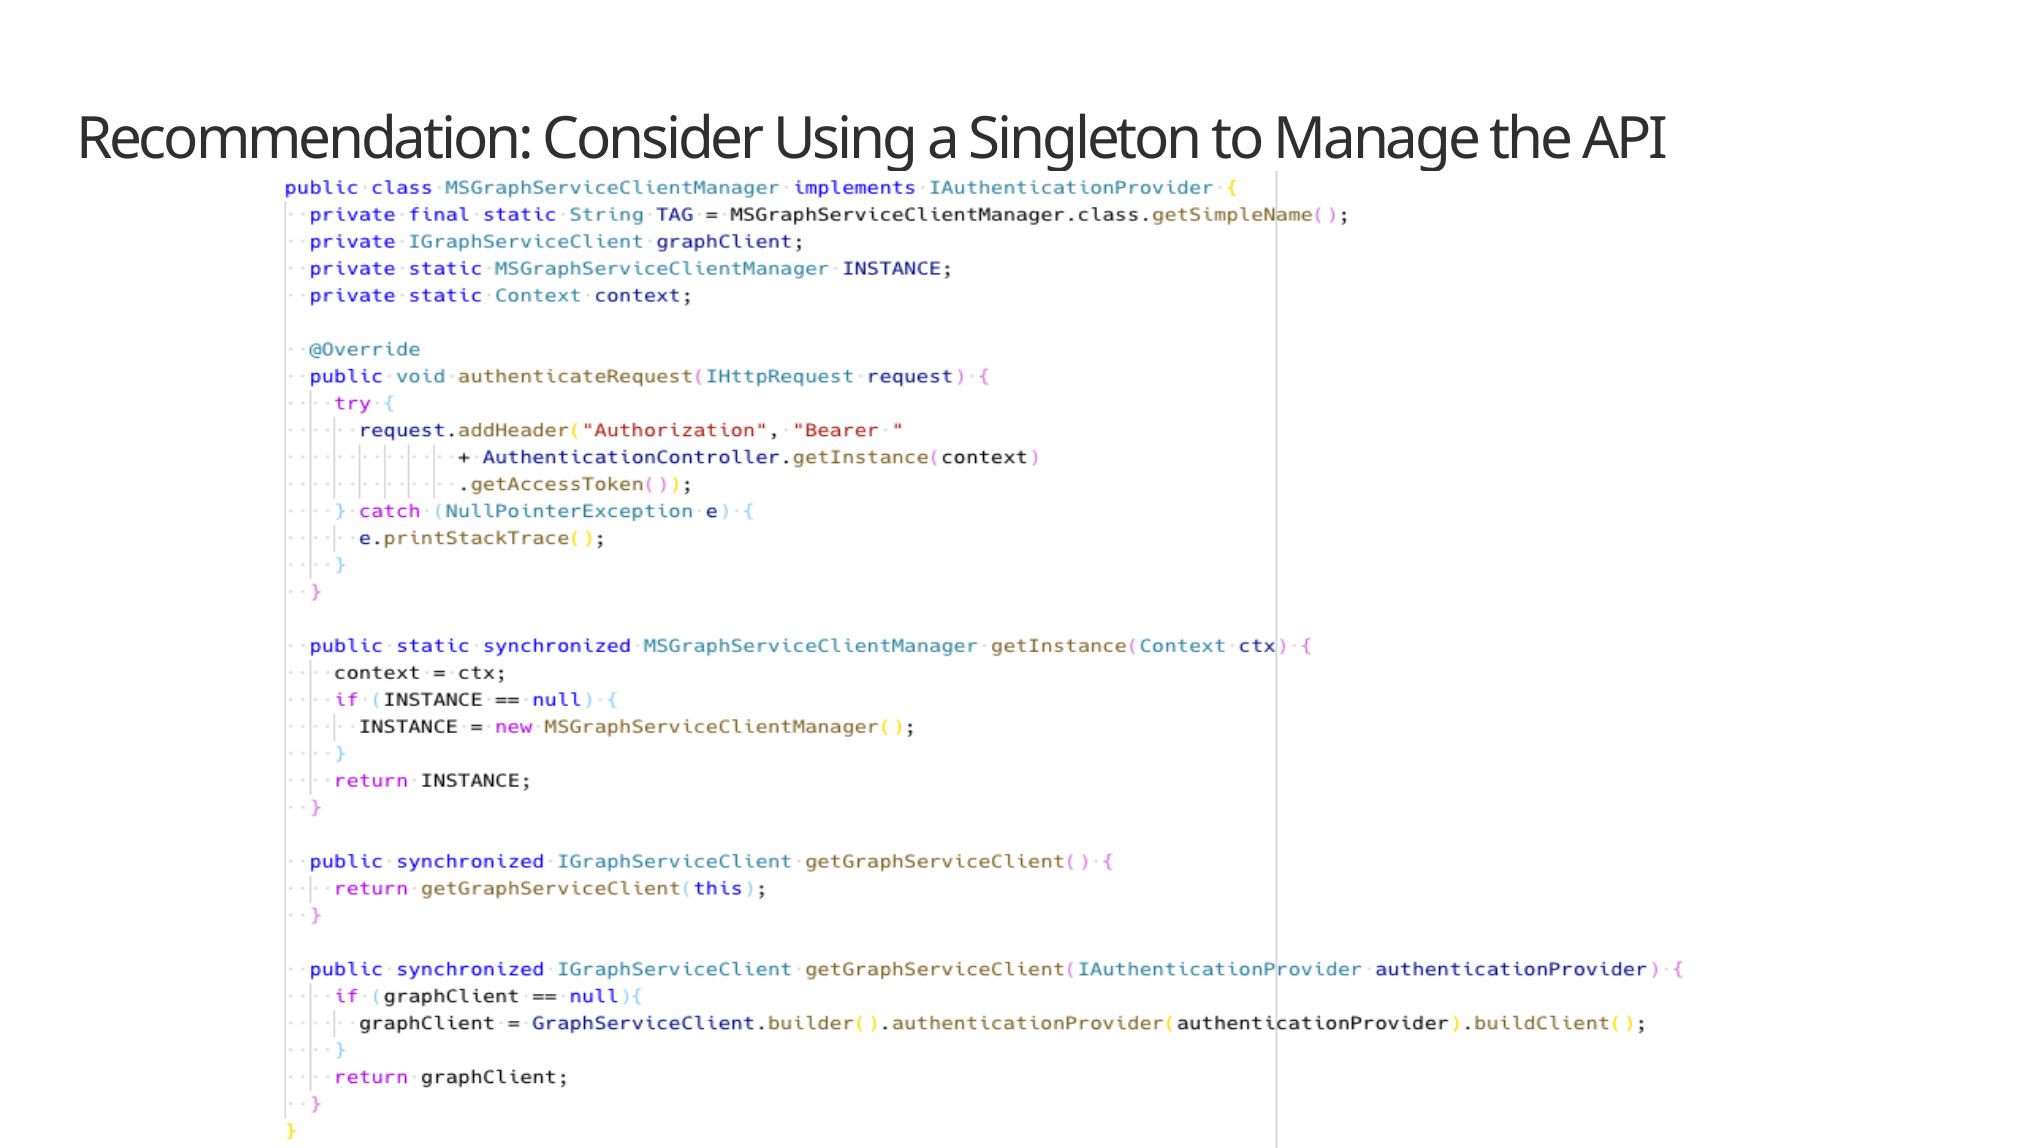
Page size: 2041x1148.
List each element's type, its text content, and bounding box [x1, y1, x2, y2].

title Recommendation: Consider Using a Singleton to Manage the API [76, 103, 1969, 172]
picture [272, 170, 1694, 1148]
